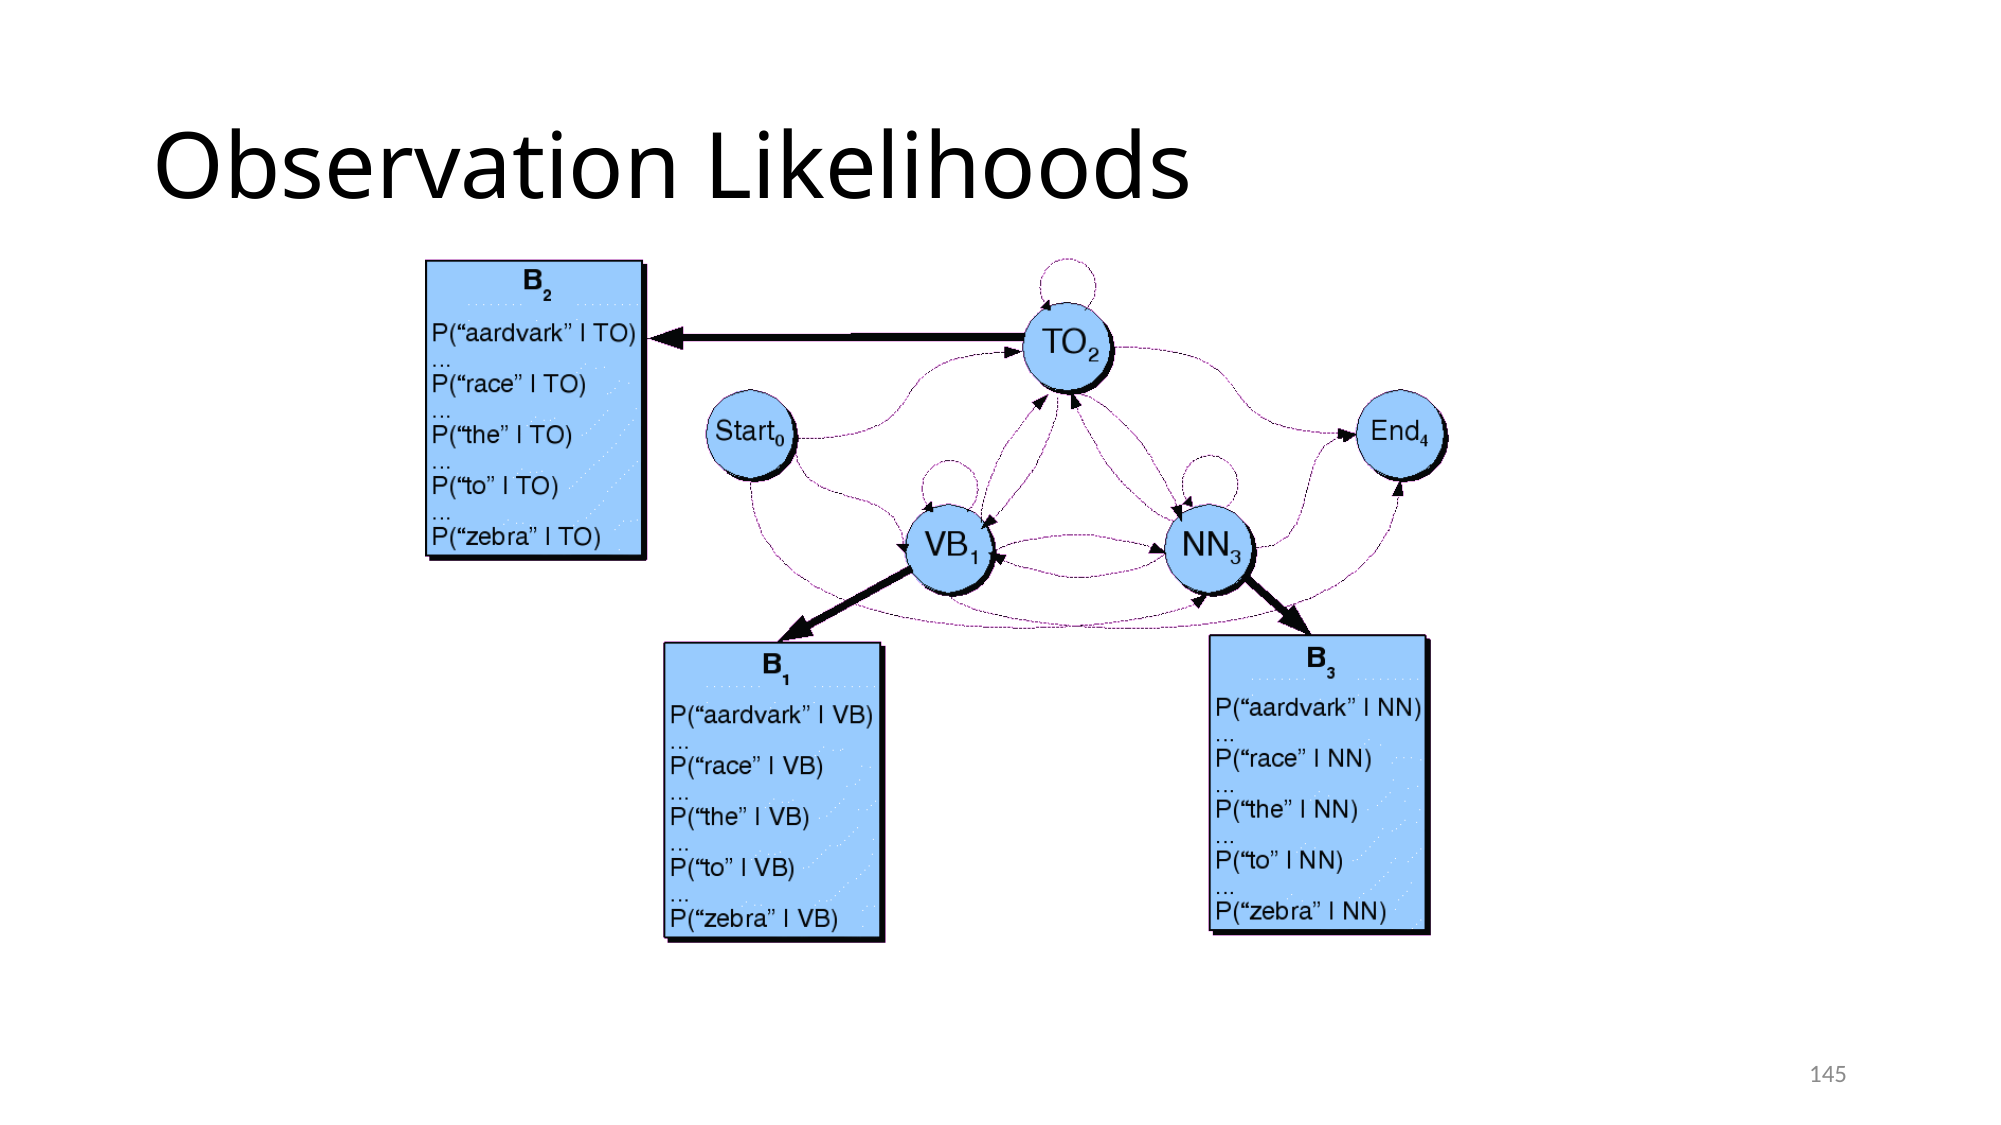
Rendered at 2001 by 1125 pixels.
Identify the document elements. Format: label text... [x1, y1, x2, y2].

picture [424, 249, 1451, 945]
slide_number 145 [1412, 1042, 1863, 1103]
title Observation Likelihoods [137, 59, 1863, 278]
